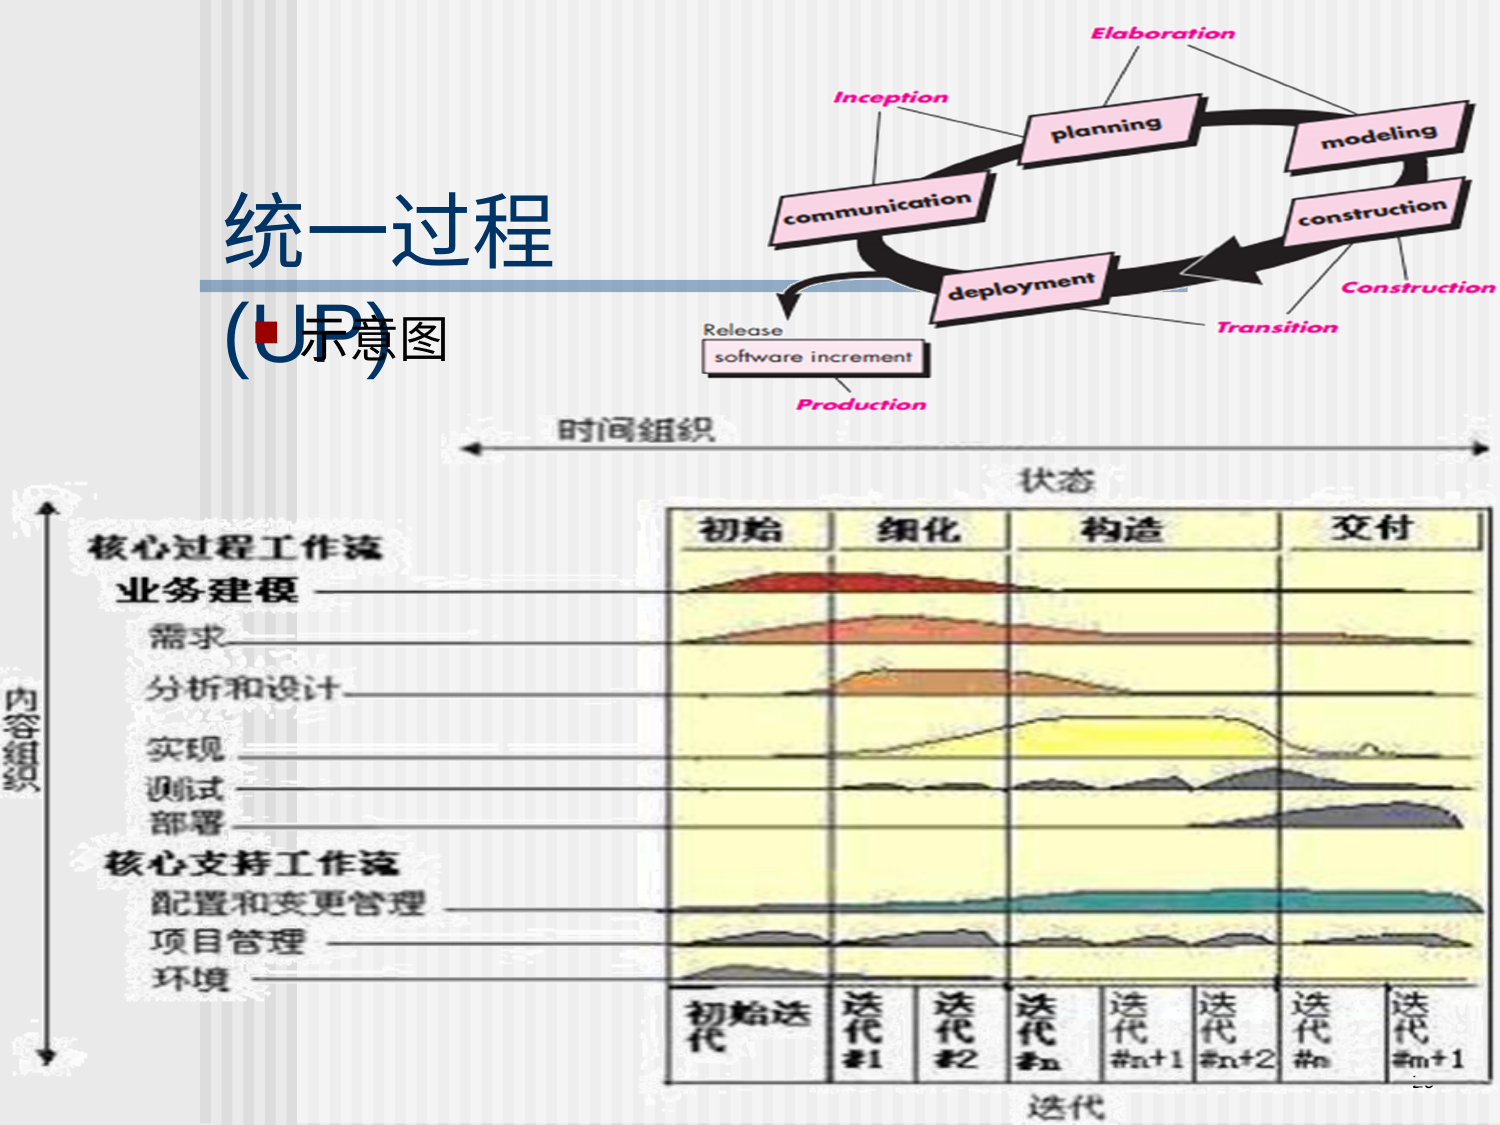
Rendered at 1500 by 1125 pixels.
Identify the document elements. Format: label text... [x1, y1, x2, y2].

picture [0, 24, 1500, 1125]
title 统一过程(UP) [212, 174, 694, 384]
list 示意图 [237, 299, 694, 412]
